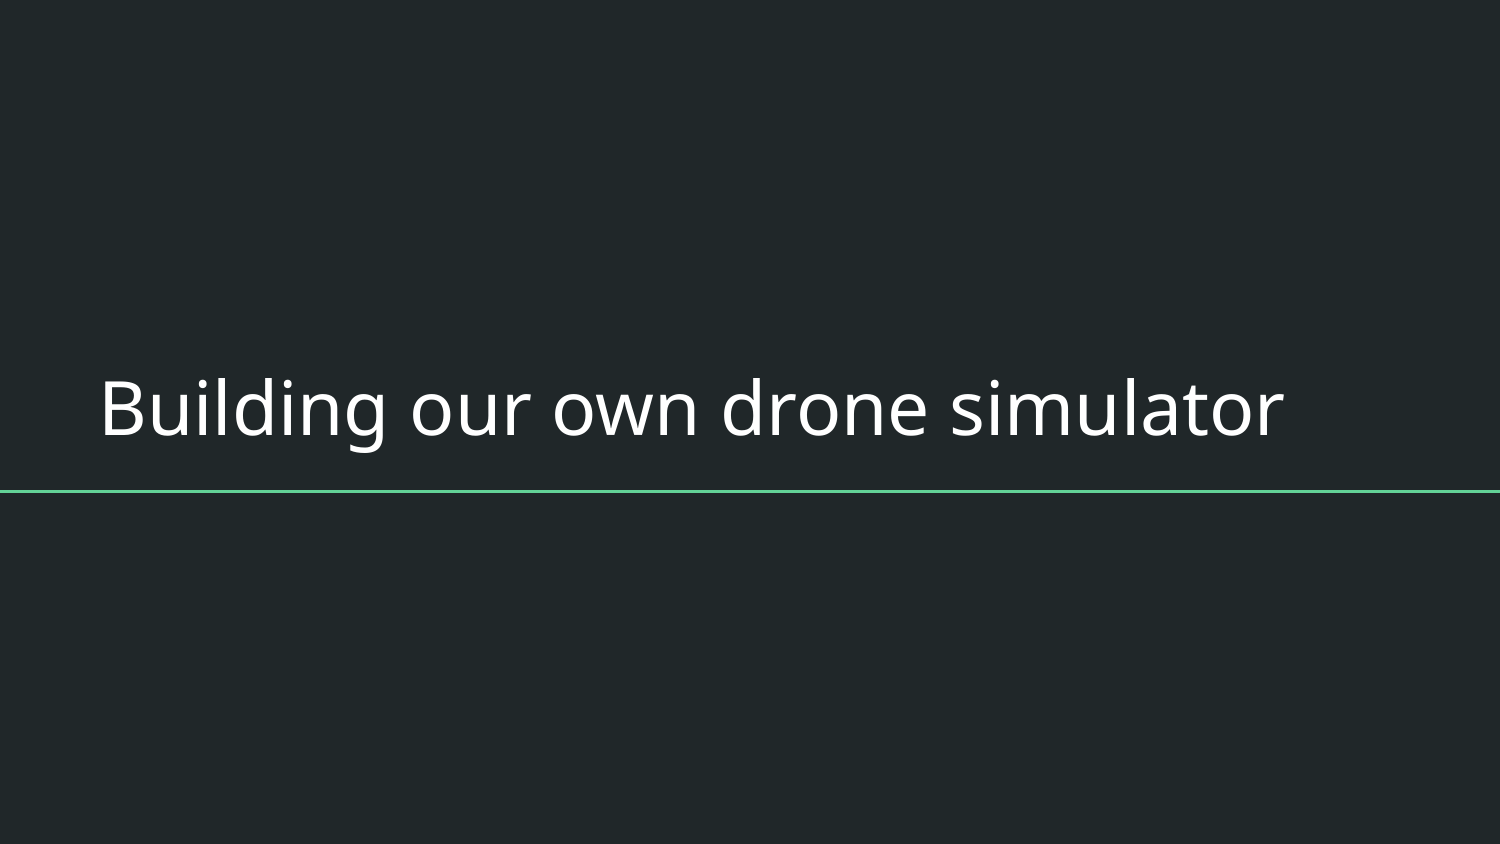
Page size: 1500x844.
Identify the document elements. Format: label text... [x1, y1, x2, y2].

title Building our own drone simulator [83, 337, 1417, 466]
